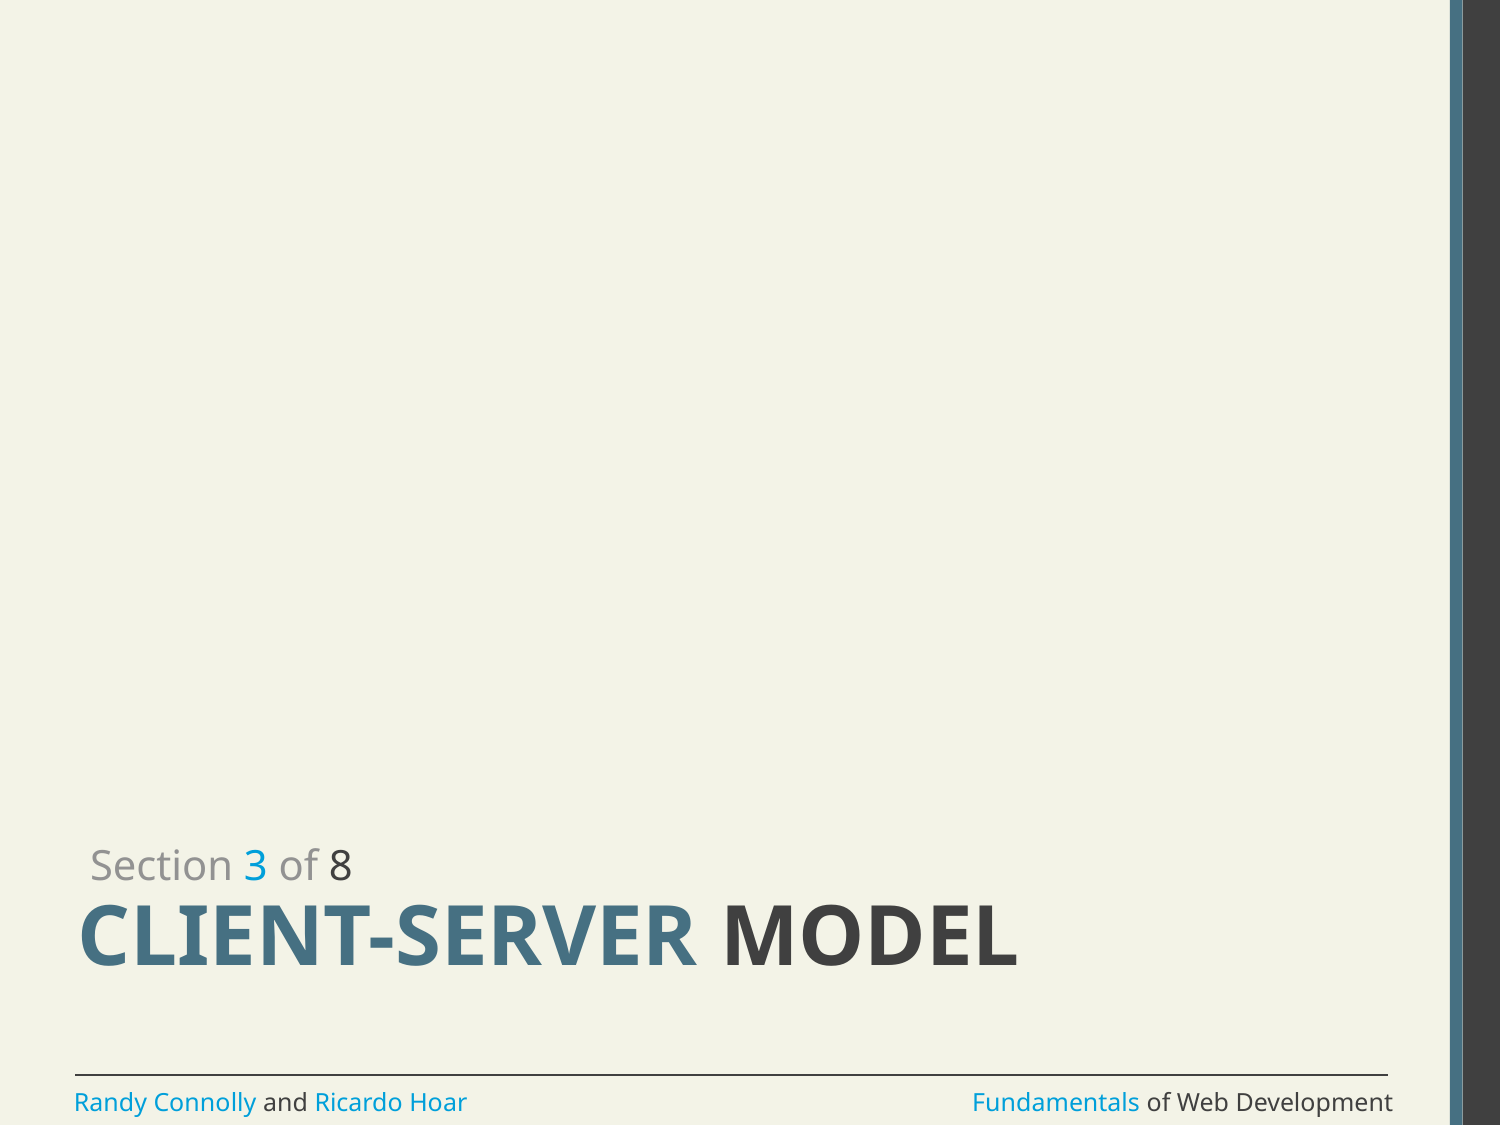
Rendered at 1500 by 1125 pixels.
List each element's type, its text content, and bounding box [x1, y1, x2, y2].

list Section 3 of 8 [75, 650, 1350, 897]
title Client-Server MODEL [62, 875, 1381, 1013]
